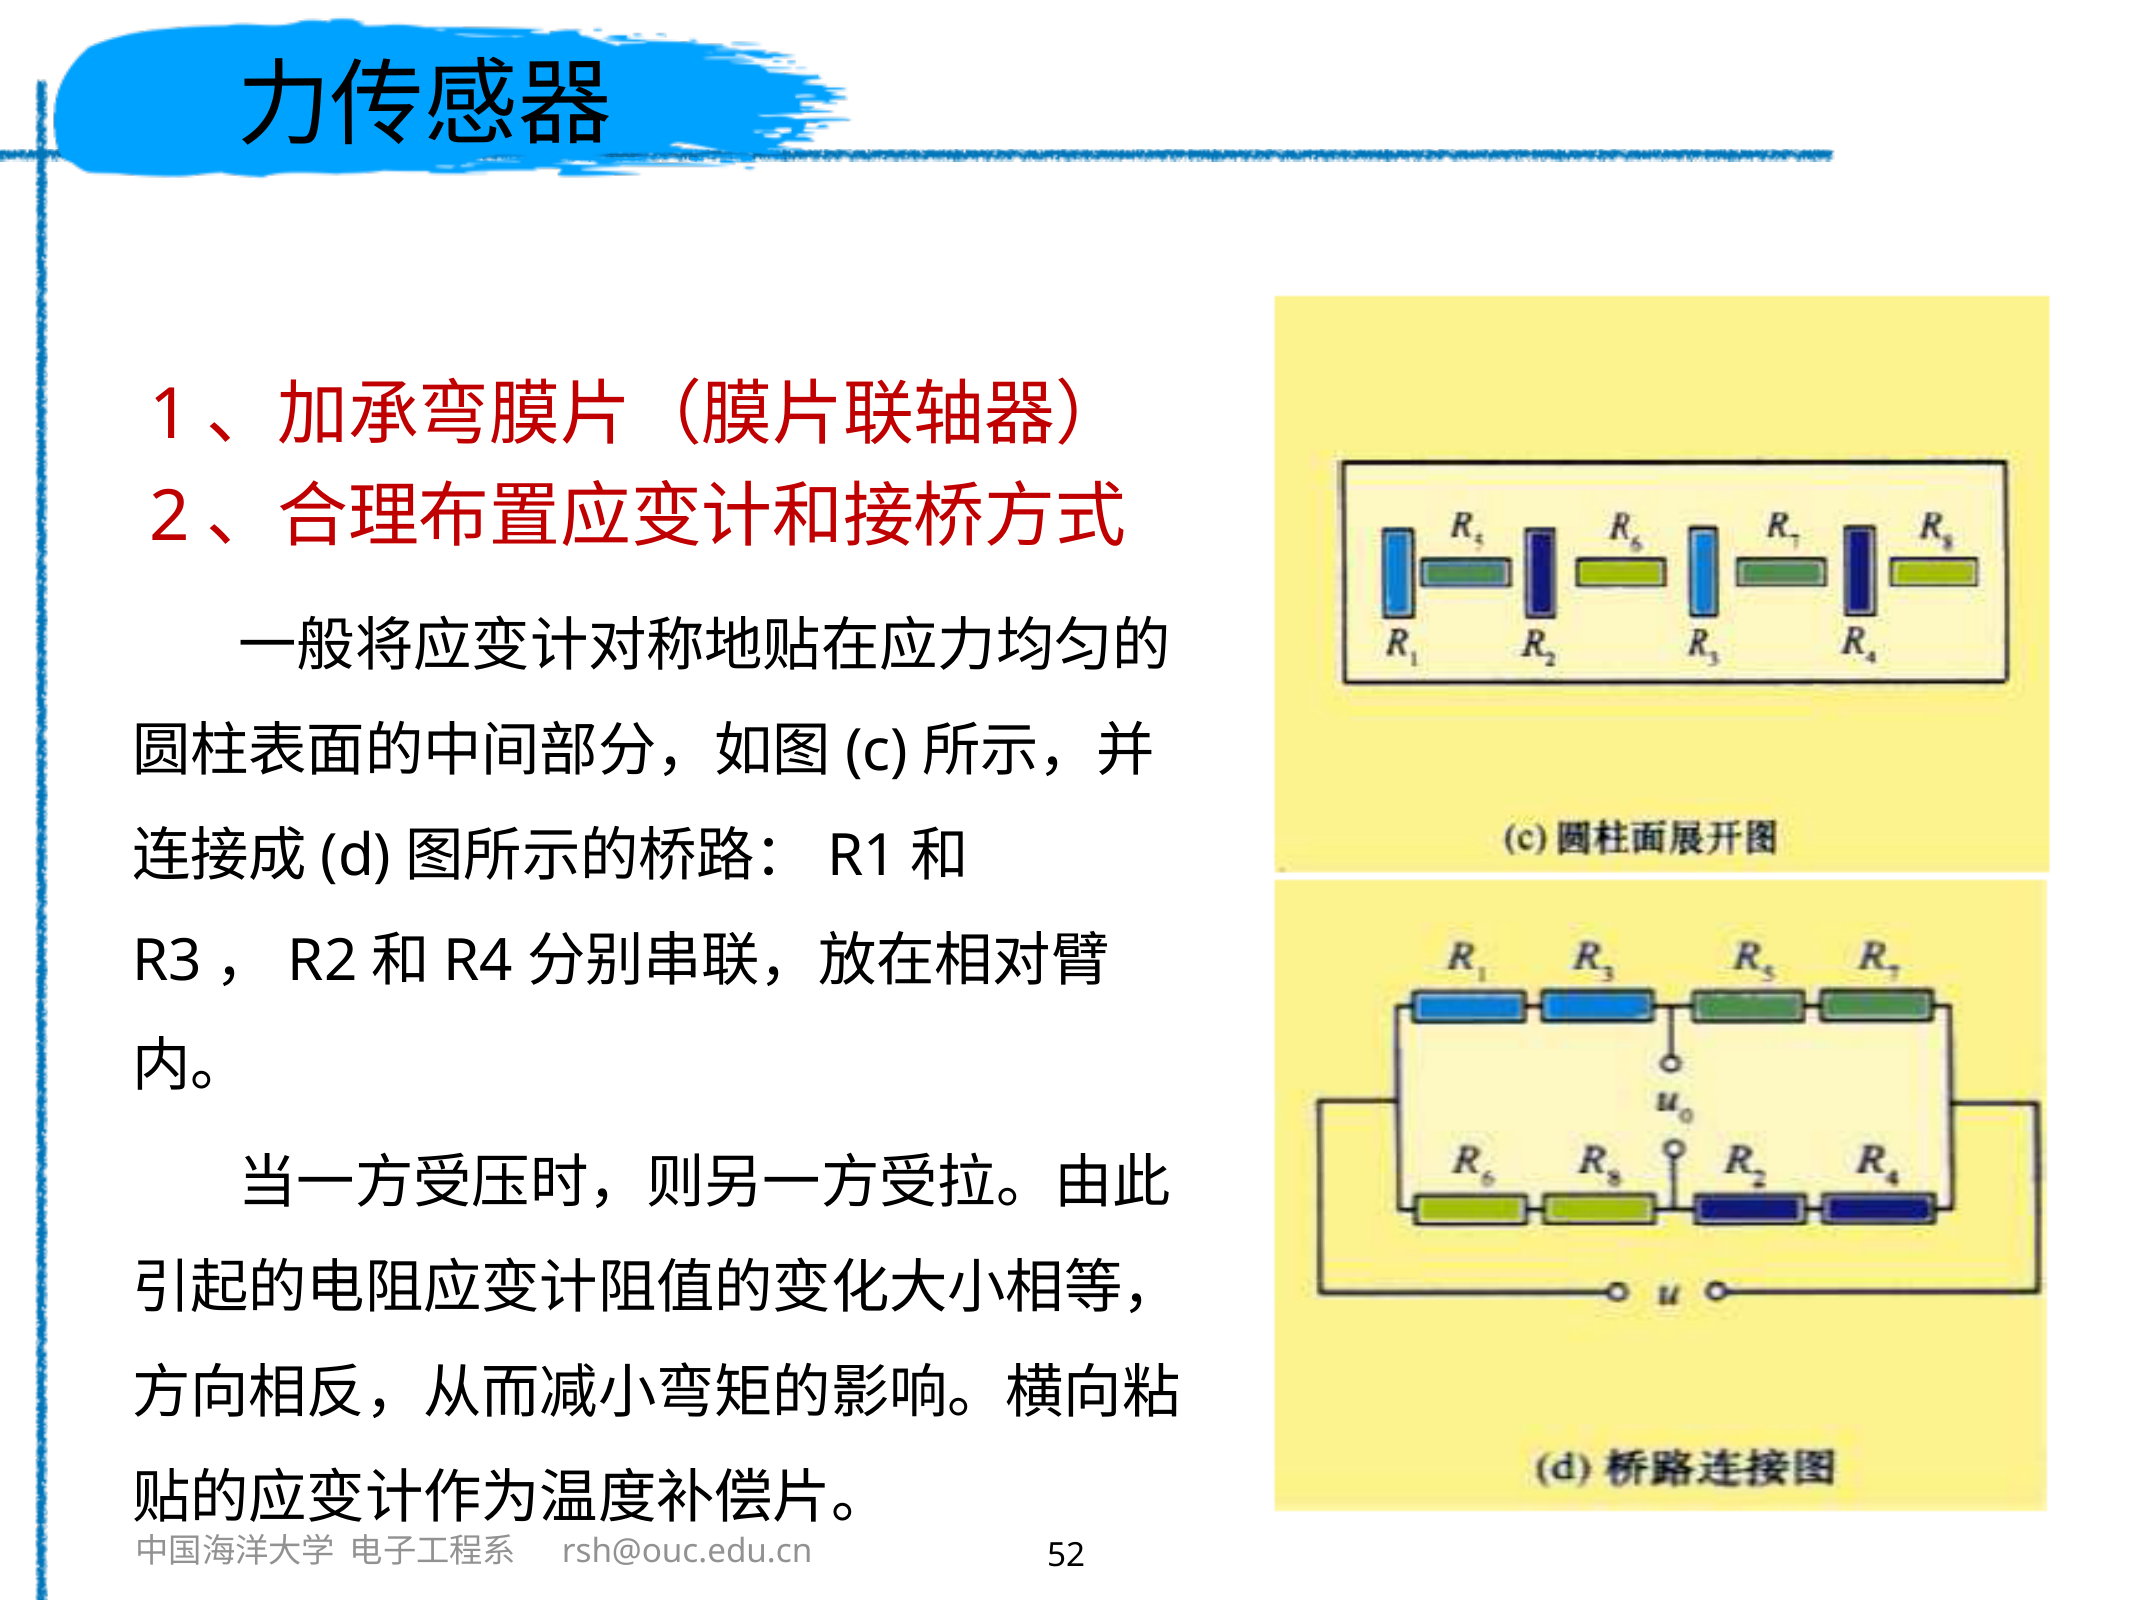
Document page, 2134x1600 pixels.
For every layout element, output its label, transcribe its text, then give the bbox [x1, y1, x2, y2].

picture [0, 15, 59, 1600]
picture [790, 15, 1841, 182]
title 力传感器 [58, 5, 791, 193]
text_box 一般将应变计对称地贴在应力均匀的圆柱表面的中间部分，如图(c)所示，并连接成(d)图所示的桥路：R1和R3，R2和R4分别串联，放在相对臂内。 当一方受压时，则另一方受拉。由此引起的电阻应变计阻值的变化大小相等，方向相反，从而减小弯矩的影响。横向粘贴的应变计作为温度补偿片。 [123, 563, 1202, 1538]
slide_number 52 [1037, 1524, 1095, 1579]
picture [1254, 261, 2075, 1534]
text_box 1、加承弯膜片（膜片联轴器） 2、合理布置应变计和接桥方式 [140, 359, 1219, 563]
